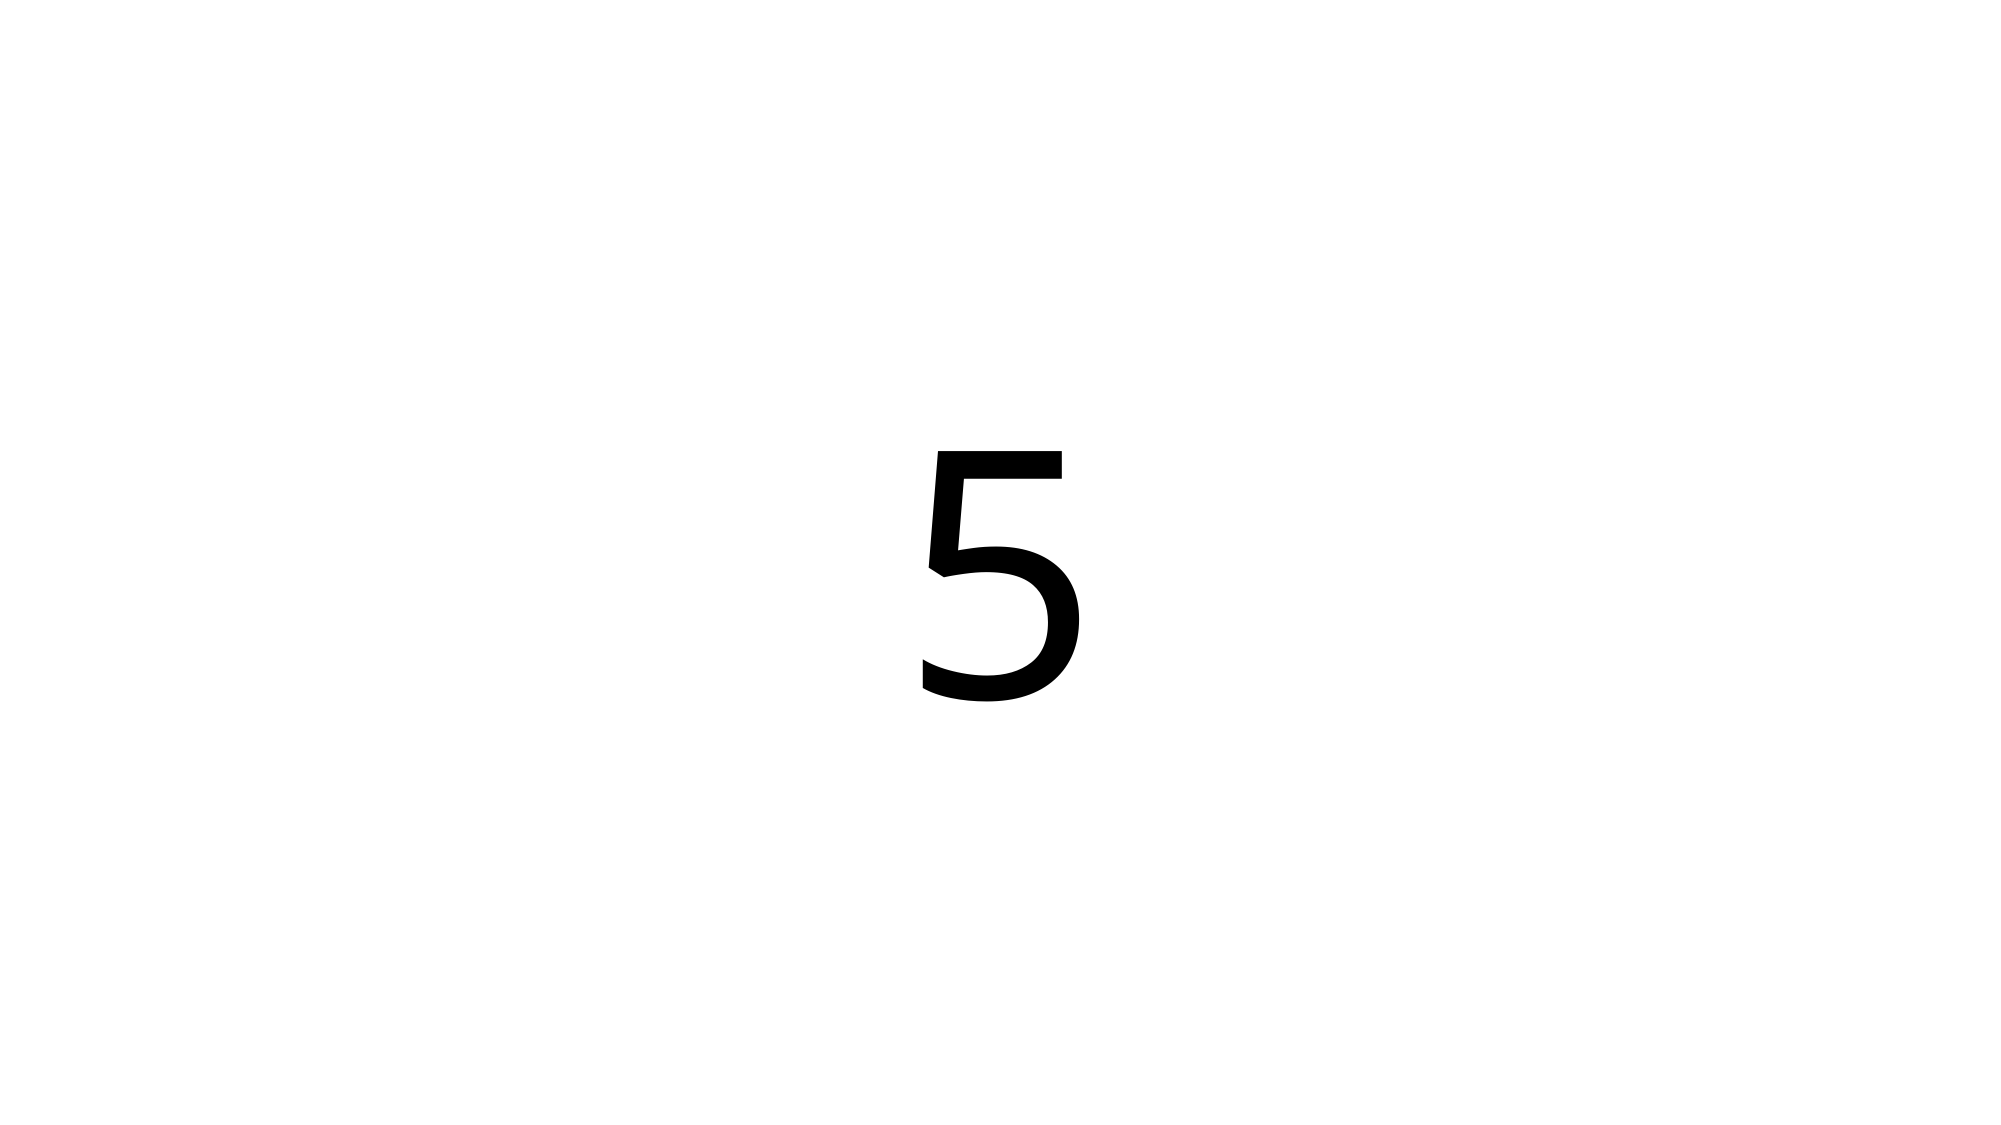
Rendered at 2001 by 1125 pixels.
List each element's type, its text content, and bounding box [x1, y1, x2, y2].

text_box 5 [559, 345, 1441, 776]
